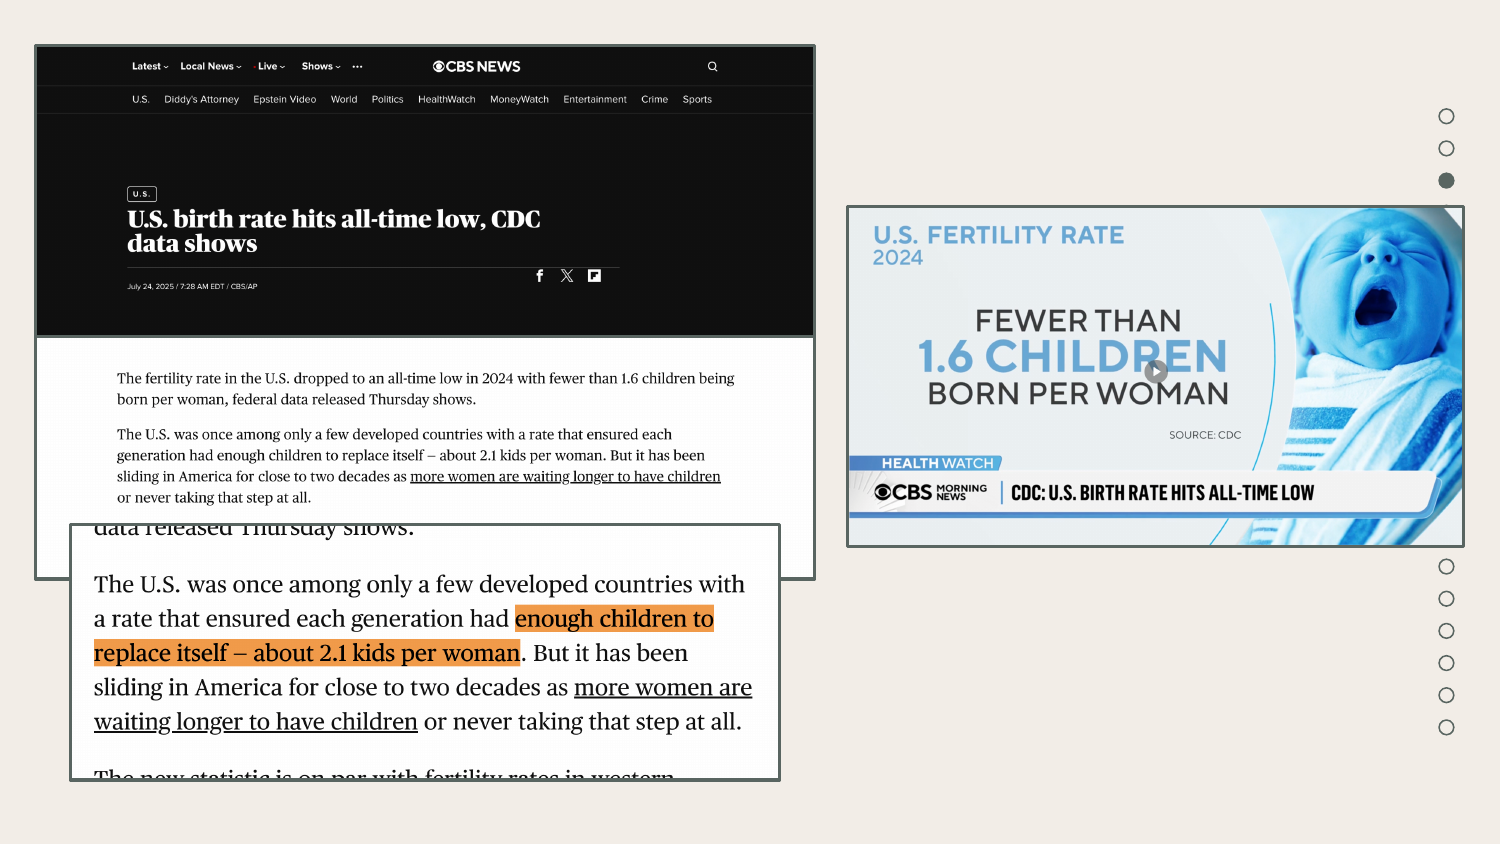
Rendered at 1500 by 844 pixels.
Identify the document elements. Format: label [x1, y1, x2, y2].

picture [849, 207, 1463, 546]
picture [71, 525, 779, 779]
text_box [36, 46, 814, 578]
